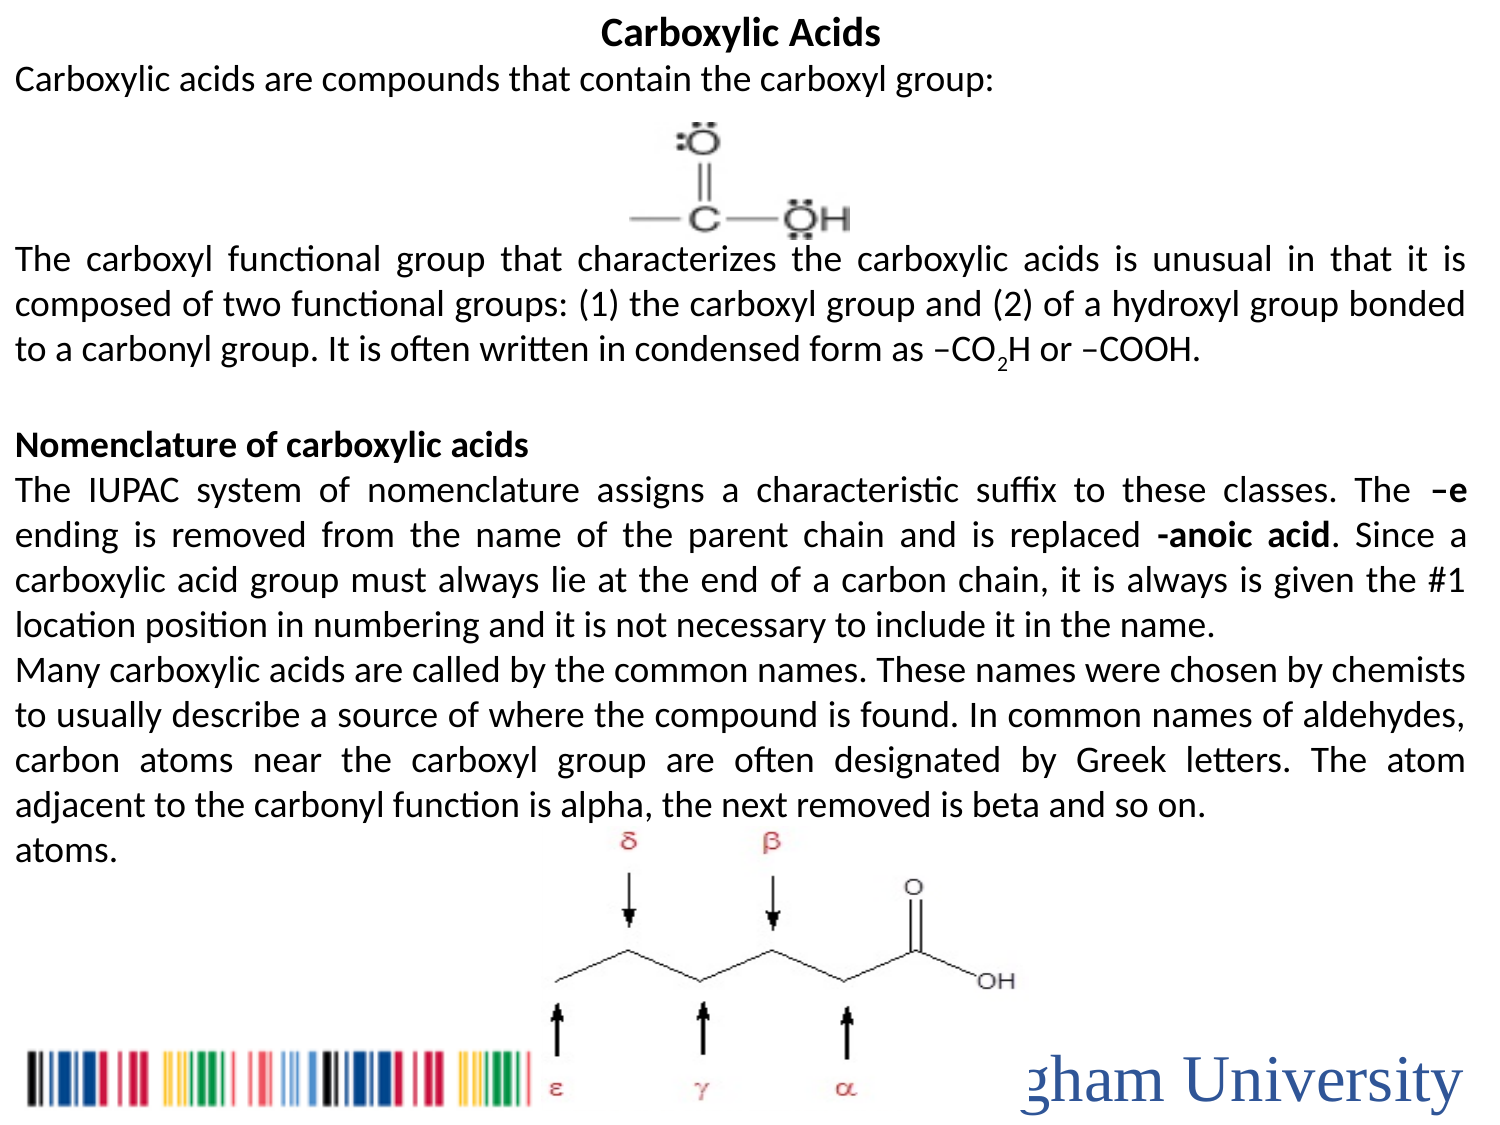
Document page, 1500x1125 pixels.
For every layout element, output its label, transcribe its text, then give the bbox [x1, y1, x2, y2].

text_box Carboxylic Acids Carboxylic acids are compounds that contain the carboxyl group: The carboxyl functional group that characterizes the carboxylic acids is unusual in that it is composed of two functional groups: (1) the carboxyl group and (2) of a hydroxyl group bonded to a carbonyl group. It is often written in condensed form as –CO2H or –COOH. Nomenclature of carboxylic acids The IUPAC system of nomenclature assigns a characteristic suffix to these classes. The –e ending is removed from the name of the parent chain and is replaced -anoic acid. Since a carboxylic acid group must always lie at the end of a carbon chain, it is always is given the #1 location position in numbering and it is not necessary to include it in the name. Many carboxylic acids are called by the common names. These names were chosen by chemists to usually describe a source of where the compound is found. In common names of aldehydes, carbon atoms near the carboxyl group are often designated by Greek letters. The atom adjacent to the carbonyl function is alpha, the next removed is beta and so on. atoms. [0, 0, 1483, 923]
picture [541, 826, 1029, 1110]
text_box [17, 1027, 1483, 1125]
picture [629, 122, 850, 240]
